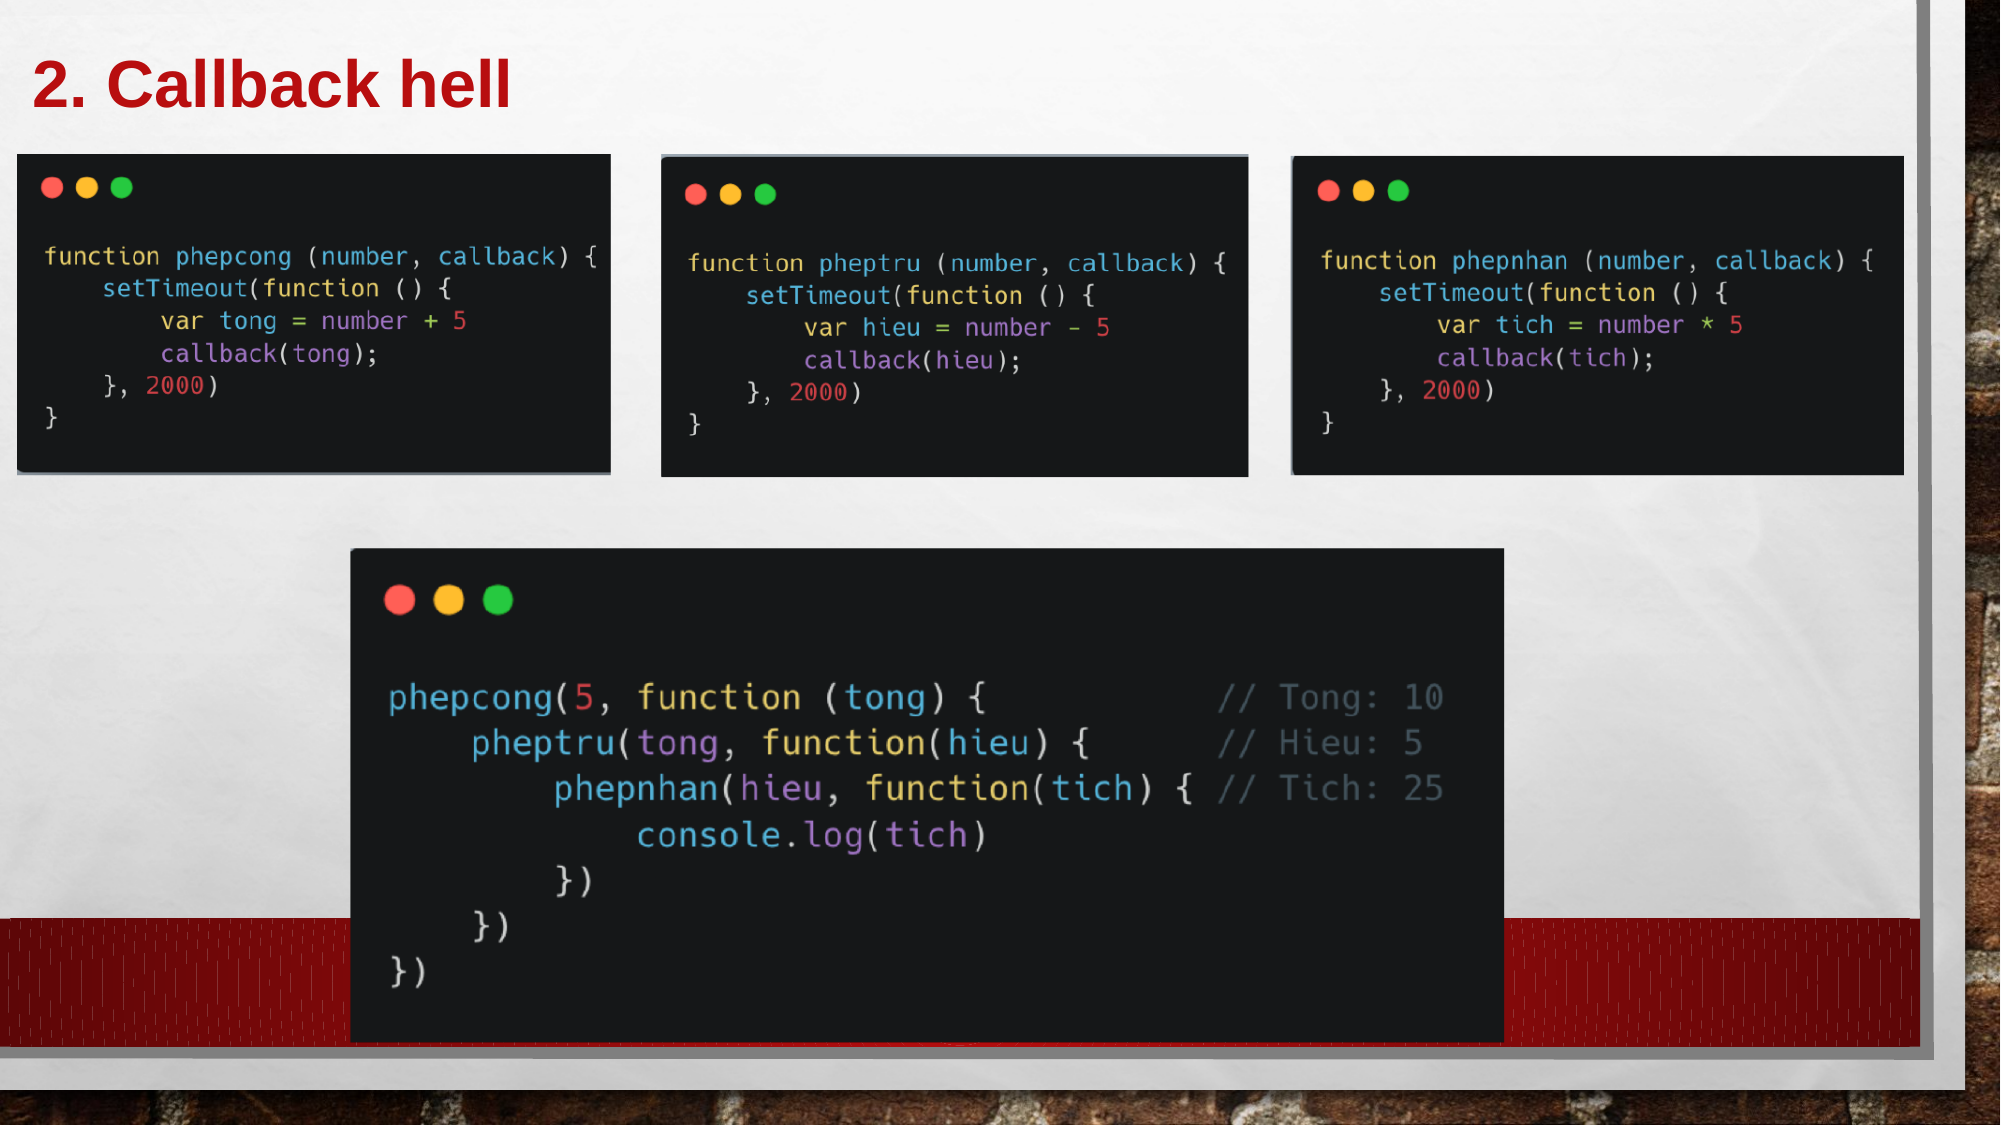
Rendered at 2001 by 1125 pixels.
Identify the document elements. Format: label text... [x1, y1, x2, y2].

title 2. Callback hell [17, 29, 1904, 142]
picture [0, 0, 2001, 1125]
